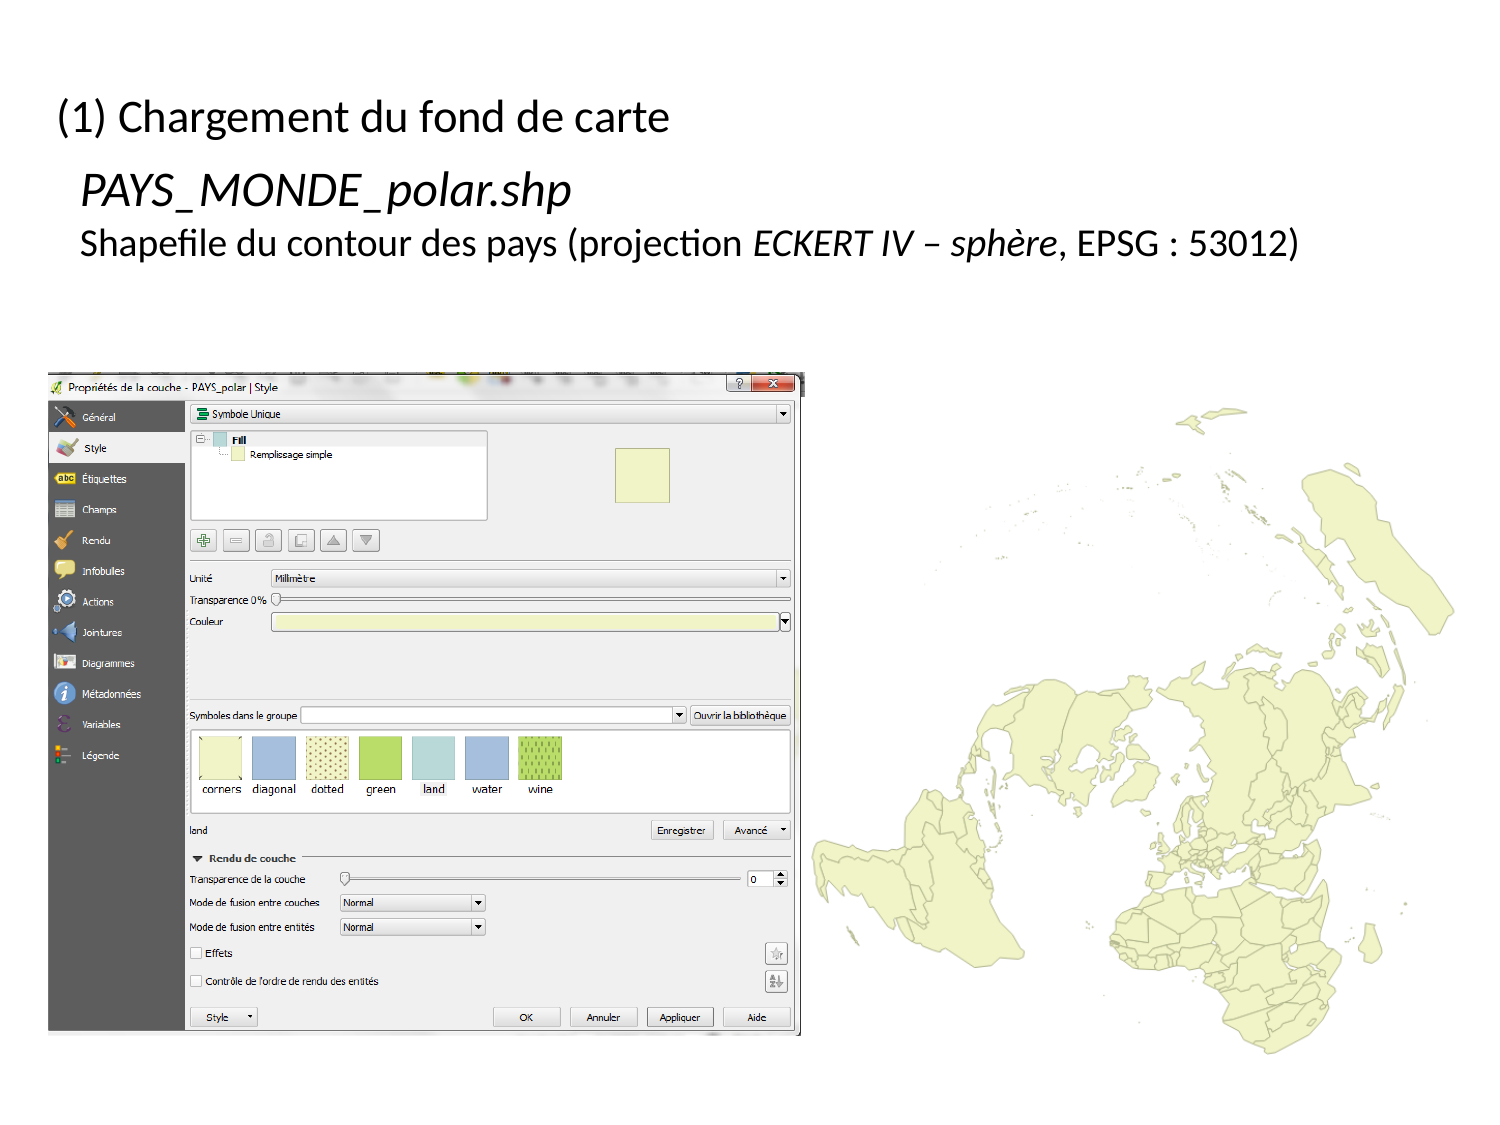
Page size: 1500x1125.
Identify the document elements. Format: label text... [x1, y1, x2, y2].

text_box PAYS_MONDE_polar.shp Shapefile du contour des pays (projection ECKERT IV – sphère, EPSG : 53012) [64, 148, 1376, 303]
text_box (1) Chargement du fond de carte [41, 78, 1453, 149]
picture [47, 372, 1500, 1059]
